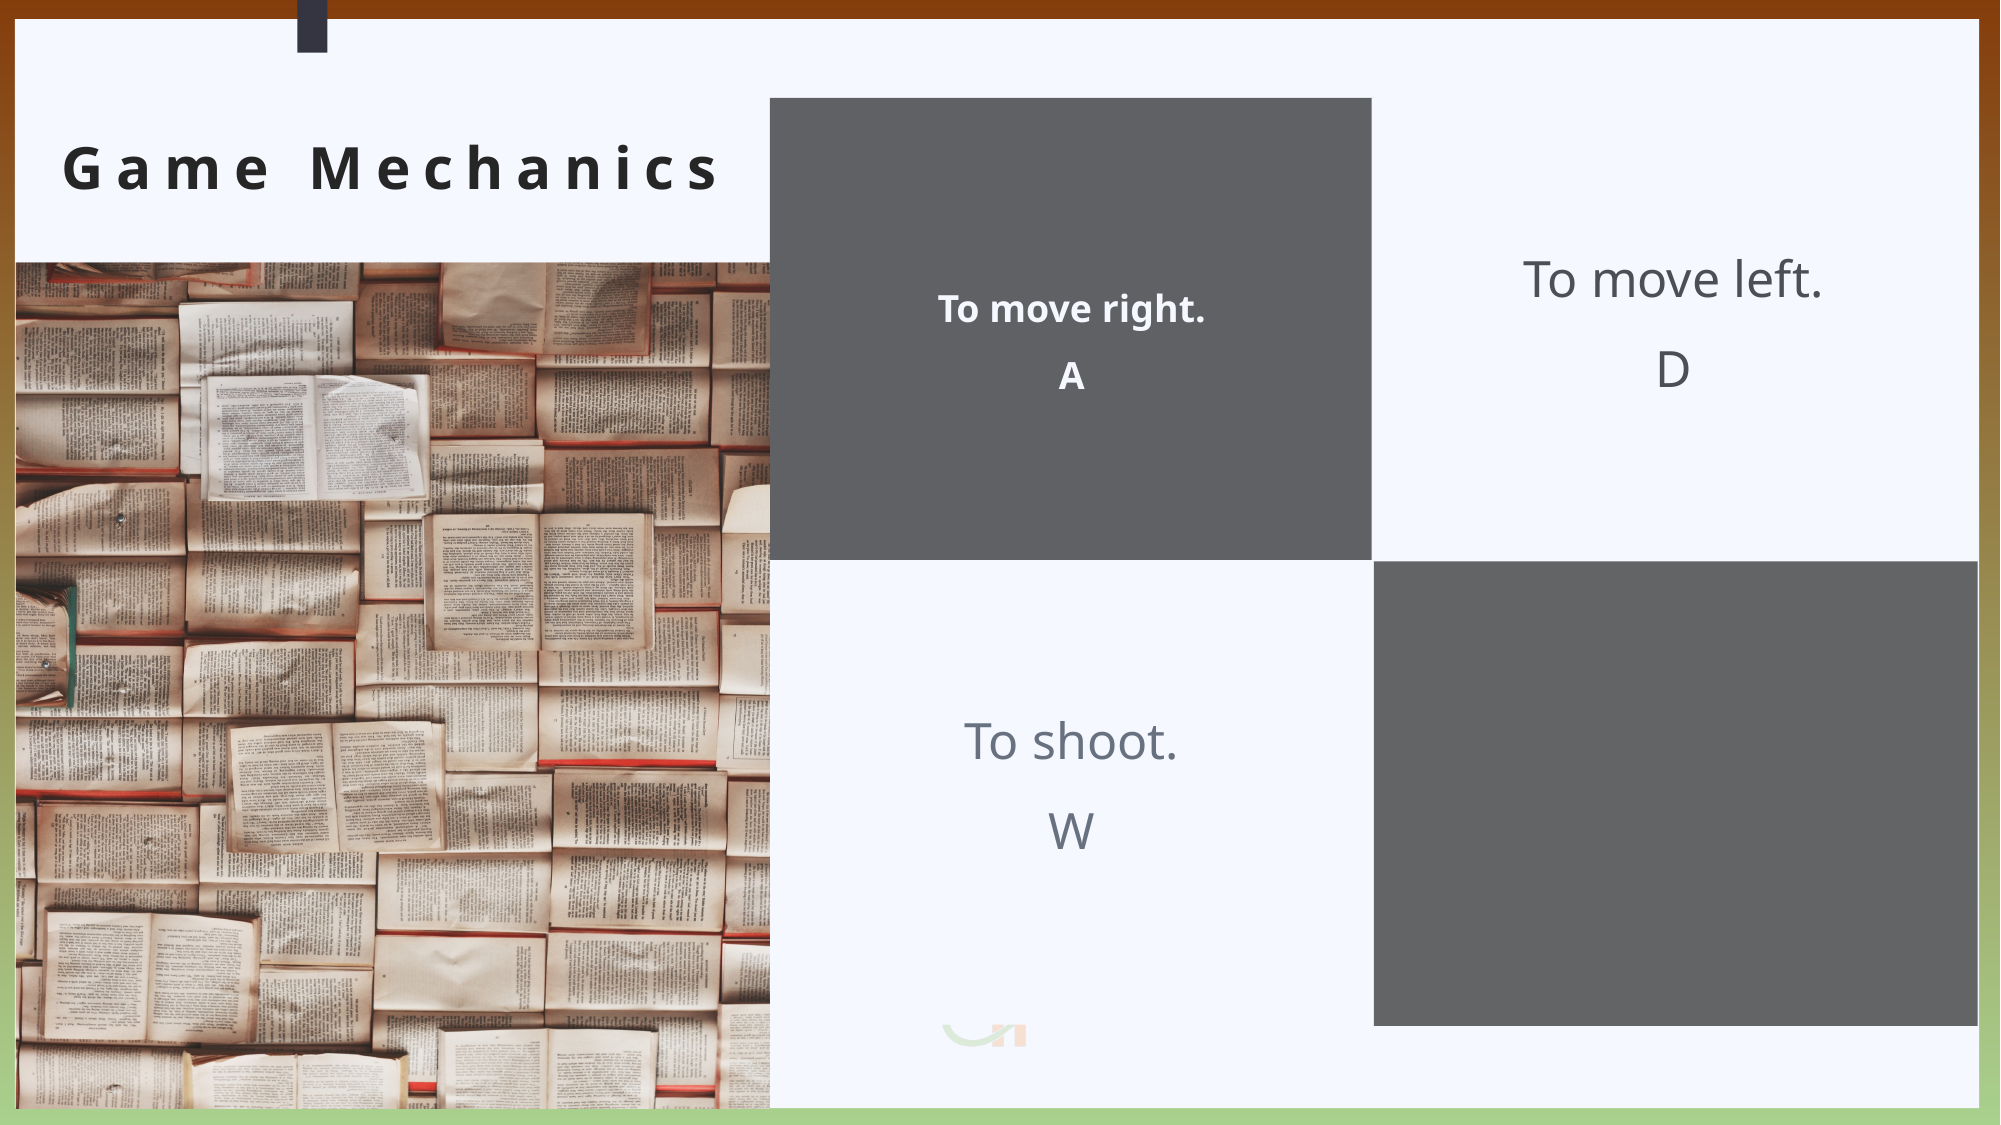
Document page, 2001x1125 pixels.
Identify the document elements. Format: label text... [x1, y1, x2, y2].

text_box [1373, 561, 1978, 1026]
text_box Game Mechanics [61, 104, 772, 214]
text_box [14, 19, 1980, 1109]
text_box To move left. D [1371, 97, 1976, 561]
text_box To shoot. W [816, 560, 1374, 1025]
picture [0, 263, 816, 1108]
picture [941, 963, 1059, 1052]
text_box [297, 0, 328, 53]
text_box To move right. A [769, 97, 1371, 560]
